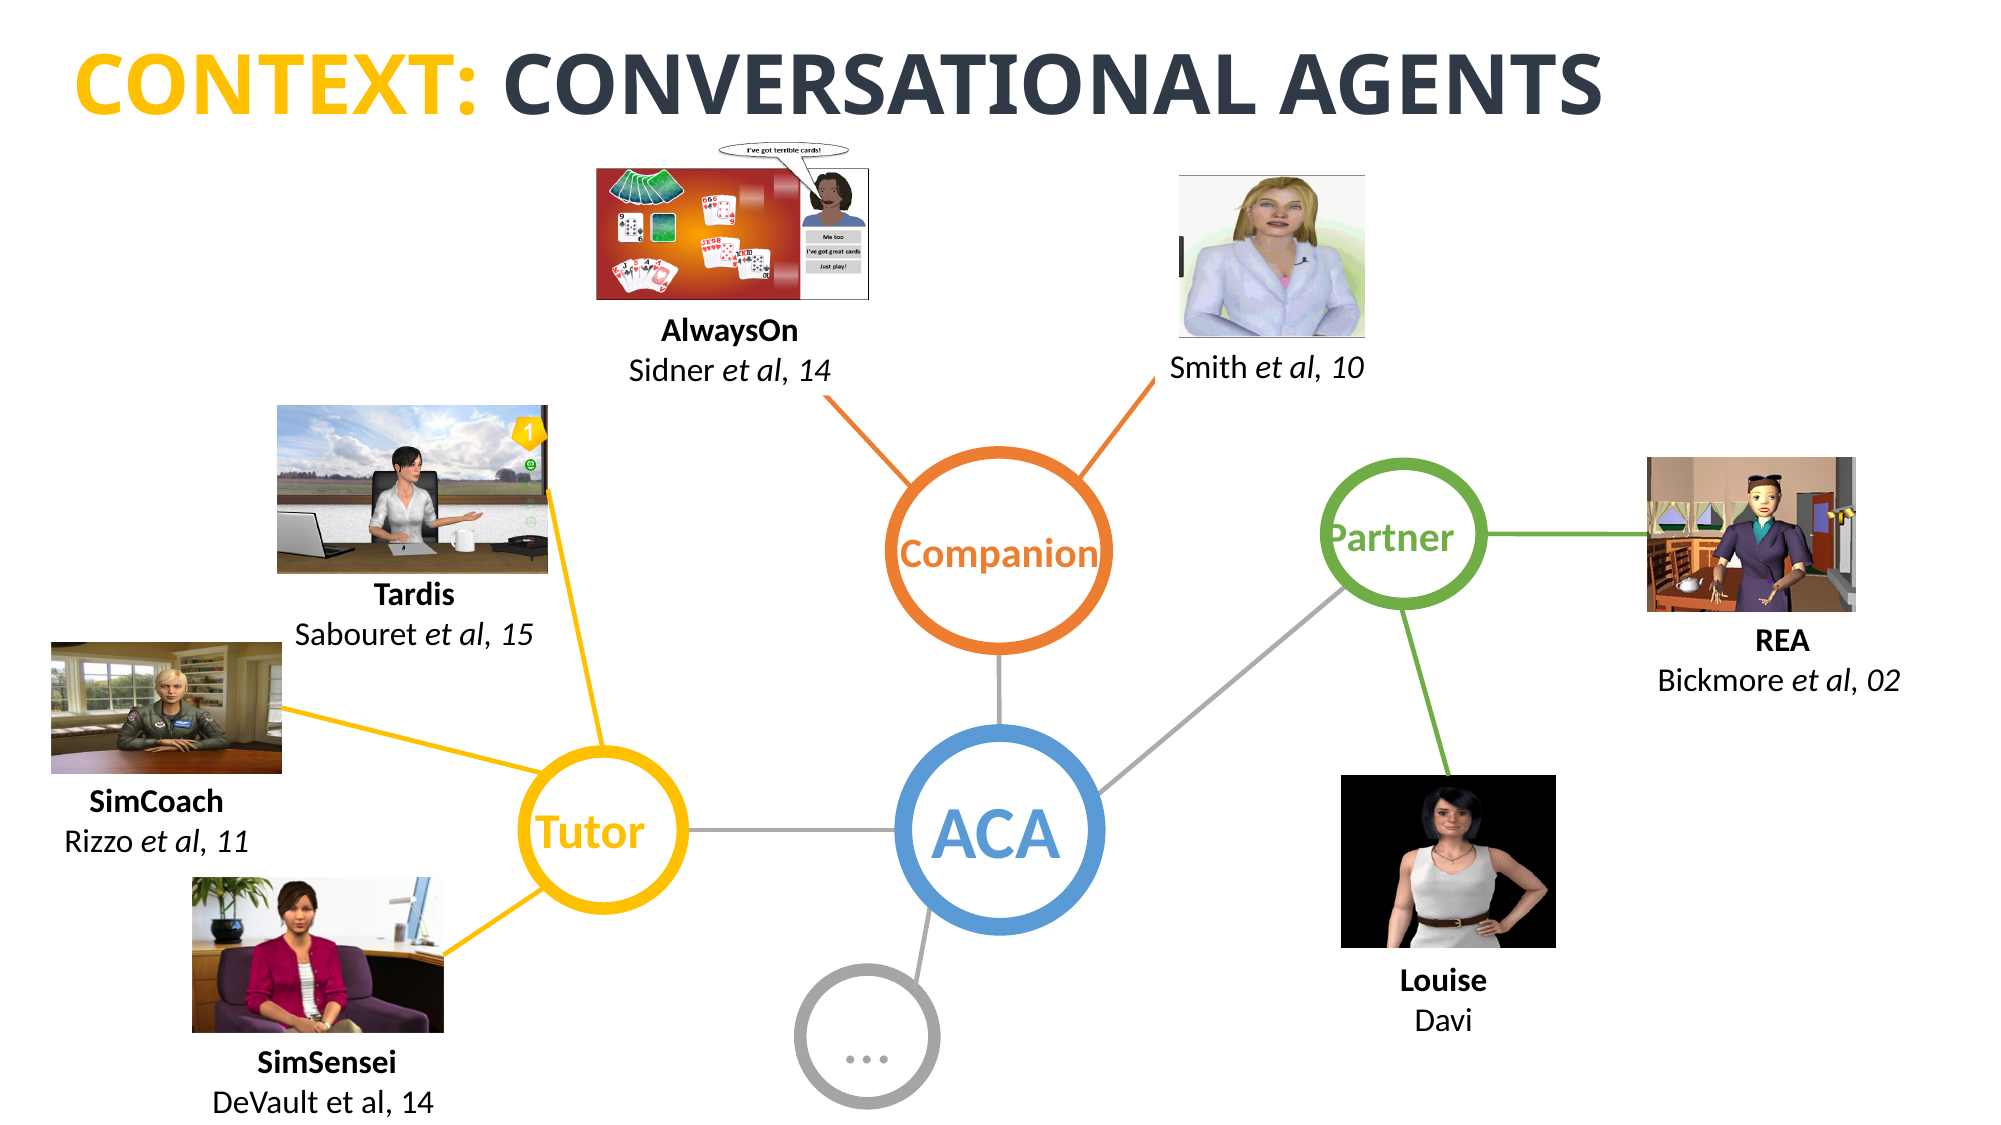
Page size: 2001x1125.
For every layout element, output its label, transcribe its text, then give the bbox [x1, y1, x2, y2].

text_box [585, 134, 875, 389]
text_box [800, 969, 935, 1104]
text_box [884, 452, 1116, 649]
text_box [547, 489, 604, 752]
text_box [1324, 463, 1482, 604]
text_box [802, 370, 1000, 584]
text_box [281, 707, 548, 775]
text_box Context: conversational agents [57, 22, 1947, 154]
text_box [1000, 583, 1349, 871]
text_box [51, 642, 282, 846]
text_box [192, 877, 444, 1106]
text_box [1000, 370, 1163, 583]
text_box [443, 885, 548, 956]
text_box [903, 733, 1097, 927]
text_box Tardis Sabouret et al, 15 [280, 574, 547, 660]
picture [277, 405, 548, 574]
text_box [914, 927, 932, 990]
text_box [523, 751, 683, 909]
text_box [1389, 604, 1449, 776]
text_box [1341, 775, 1556, 1032]
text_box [1157, 175, 1377, 389]
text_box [1645, 457, 1920, 692]
